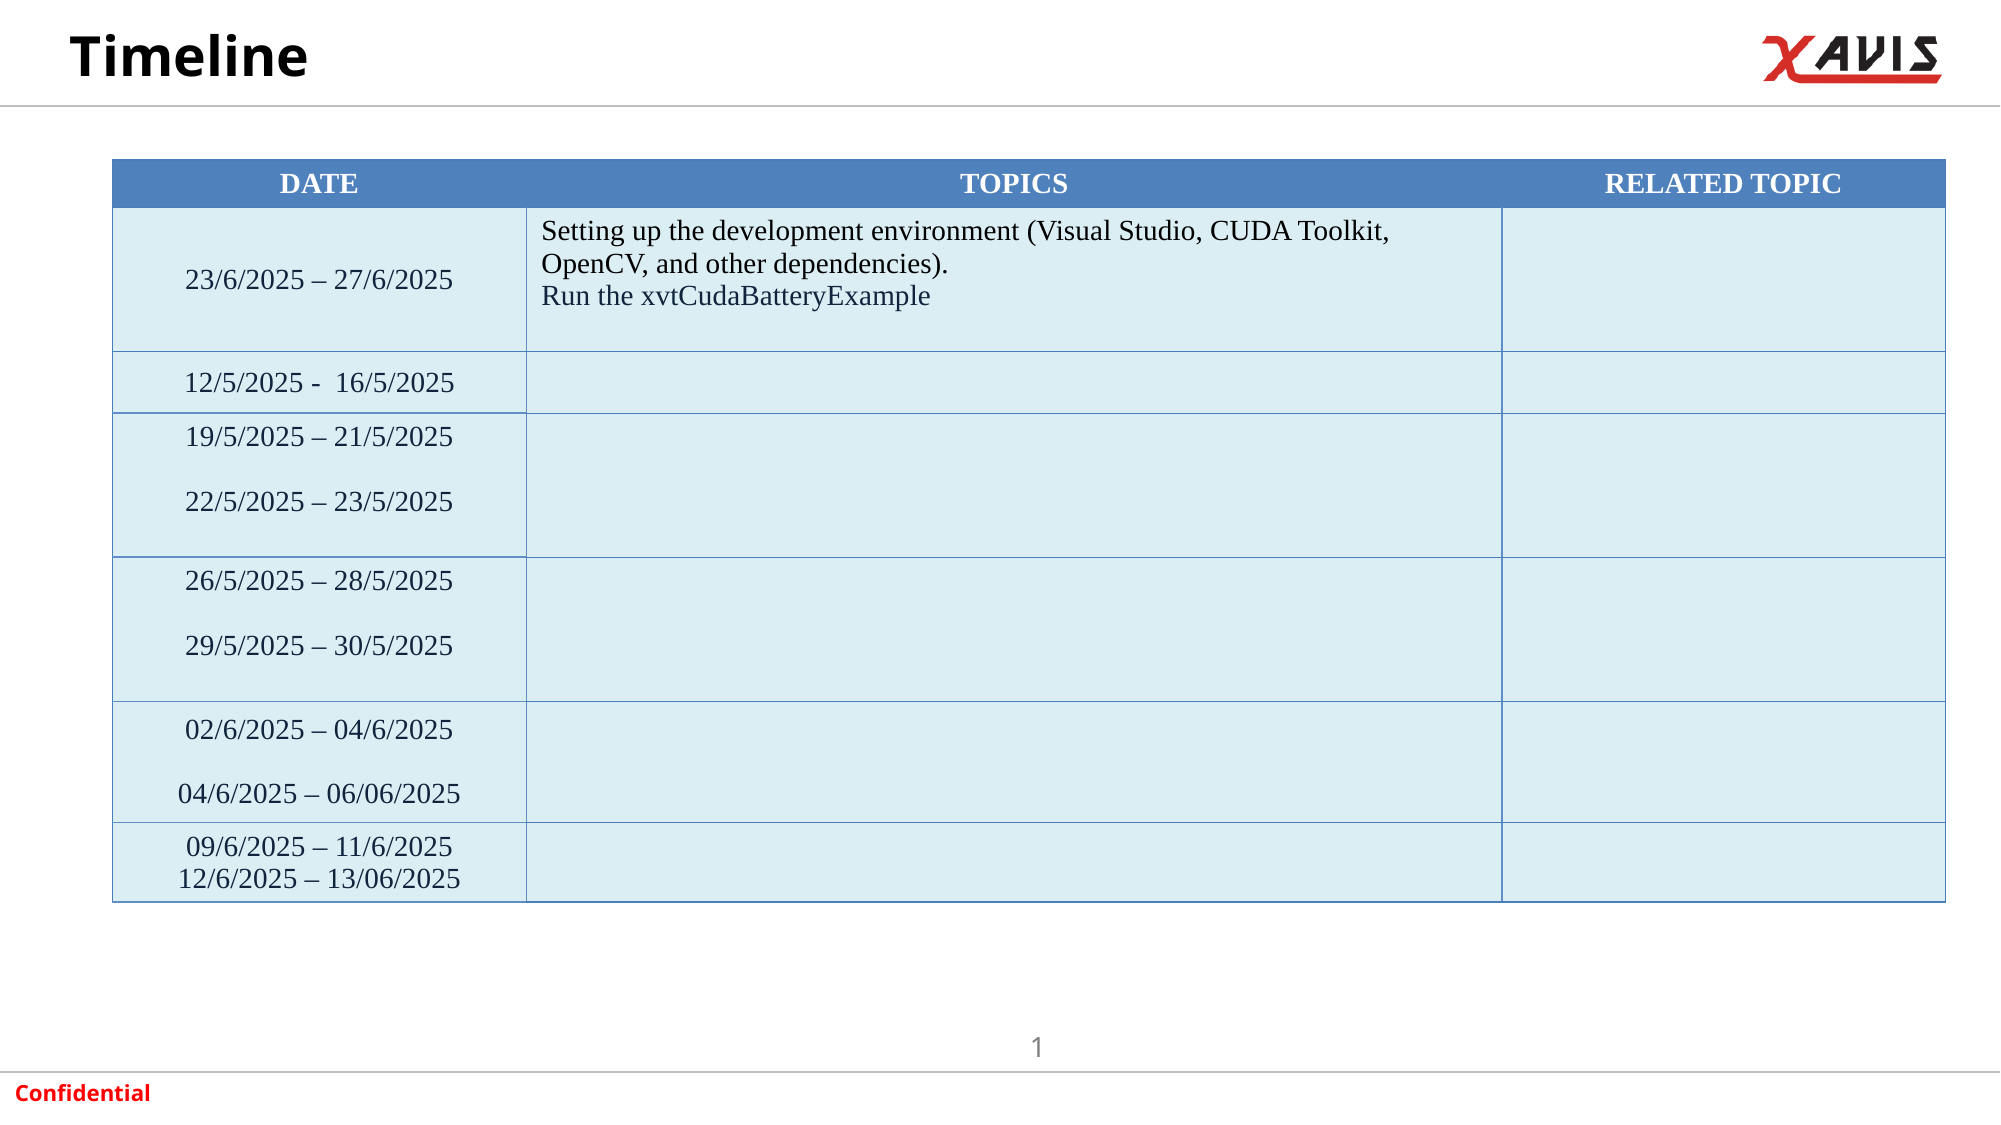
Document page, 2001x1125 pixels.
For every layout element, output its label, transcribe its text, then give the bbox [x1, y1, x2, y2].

table_cell 26/5/2025 – 28/5/2025 29/5/2025 – 30/5/2025 [113, 558, 526, 701]
table_cell [527, 702, 1501, 822]
table_cell [1503, 702, 1945, 822]
table_cell [1503, 823, 1945, 901]
table_cell 09/6/2025 – 11/6/2025 12/6/2025 – 13/06/2025 [113, 823, 526, 901]
table_header TOPICS [527, 161, 1502, 207]
table_cell 23/6/2025 – 27/6/2025 [113, 208, 526, 351]
table_cell [1503, 414, 1945, 557]
table_cell [1503, 208, 1945, 351]
table_header RELATED TOPIC [1502, 161, 1945, 207]
table_cell 02/6/2025 – 04/6/2025 04/6/2025 – 06/06/2025 [113, 702, 526, 822]
table_cell [1503, 352, 1945, 413]
picture [1756, 26, 1946, 89]
table_cell Setting up the development environment (Visual Studio, CUDA Toolkit, OpenCV, and other dependencies). Run the xvtCudaBatteryExample [527, 208, 1501, 351]
table_cell [527, 352, 1501, 413]
table_cell [527, 823, 1501, 901]
title Timeline [55, 23, 1270, 85]
table_cell [527, 558, 1501, 701]
table_cell 12/5/2025 - 16/5/2025 [113, 352, 526, 412]
table_header DATE [113, 161, 527, 207]
table_cell [1503, 558, 1945, 701]
table_cell 19/5/2025 – 21/5/2025 22/5/2025 – 23/5/2025 [113, 414, 526, 556]
table_cell [527, 414, 1501, 557]
